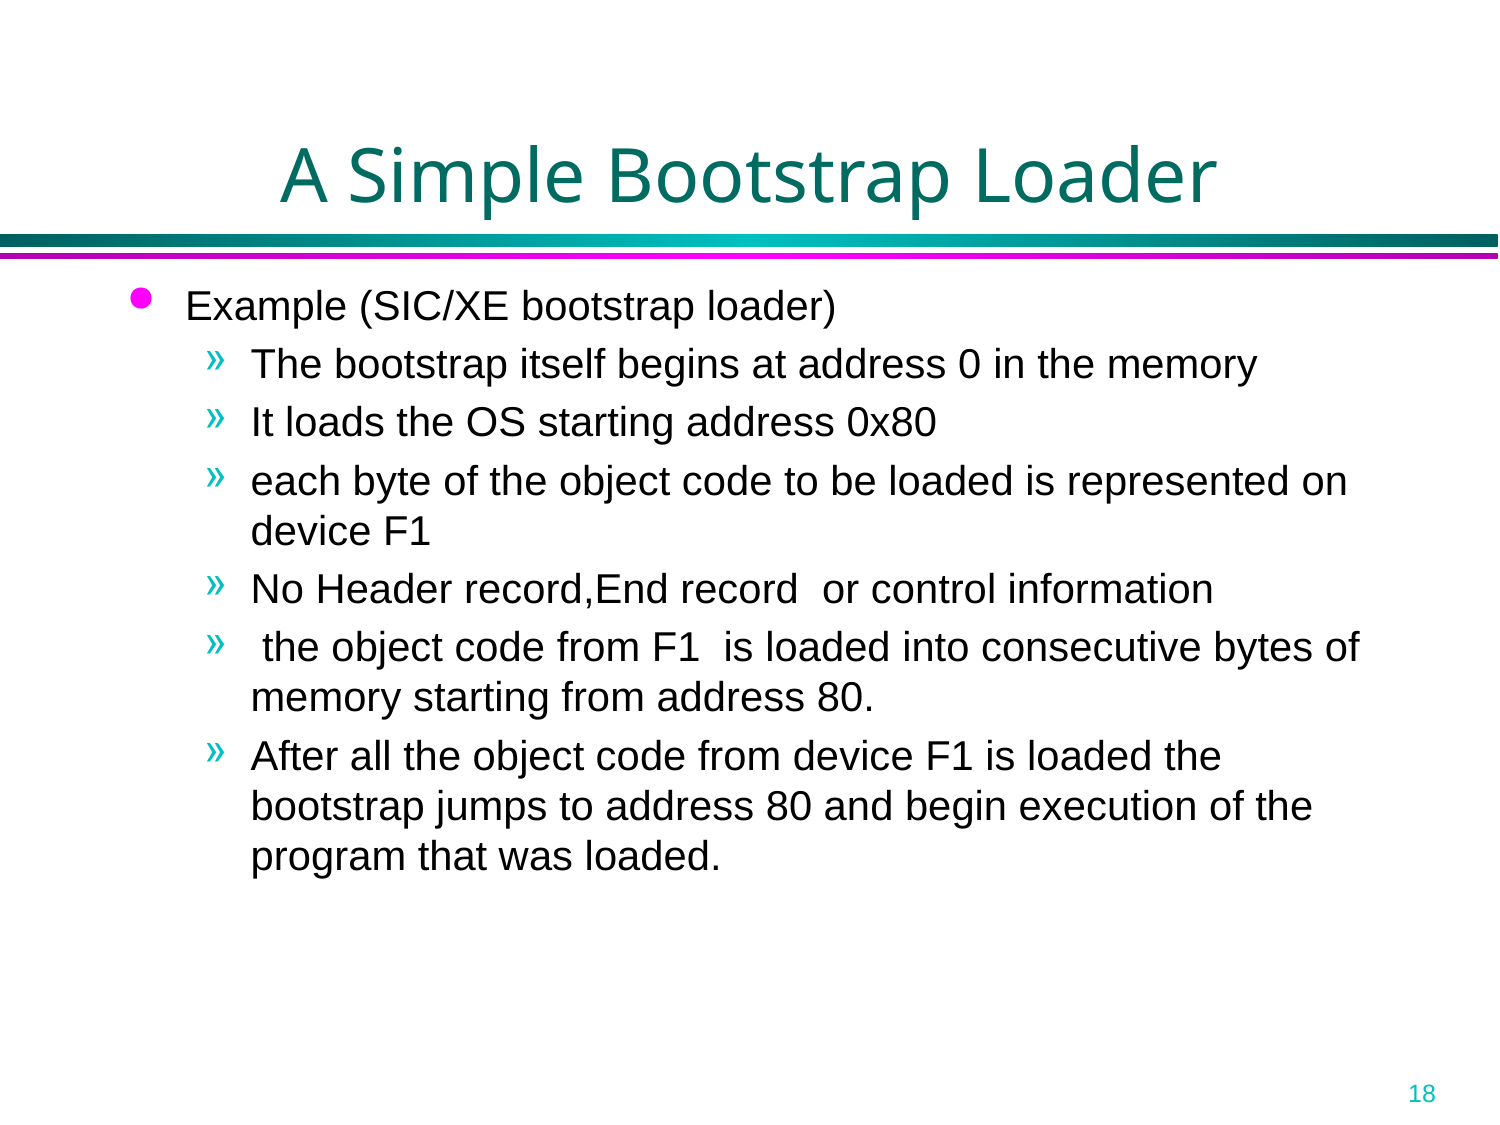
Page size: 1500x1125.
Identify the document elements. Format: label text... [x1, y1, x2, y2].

text_box A Simple Bootstrap Loader [112, 37, 1388, 225]
text_box Example (SIC/XE bootstrap loader) The bootstrap itself begins at address 0 in the memory It loads the OS starting address 0x80 each byte of the object code to be loaded is represented on device F1 No Header record,End record or control information the object code from F1 is loaded into consecutive bytes of memory starting from address 80. After all the object code from device F1 is loaded the bootstrap jumps to address 80 and begin execution of the program that was loaded. [113, 271, 1384, 1045]
